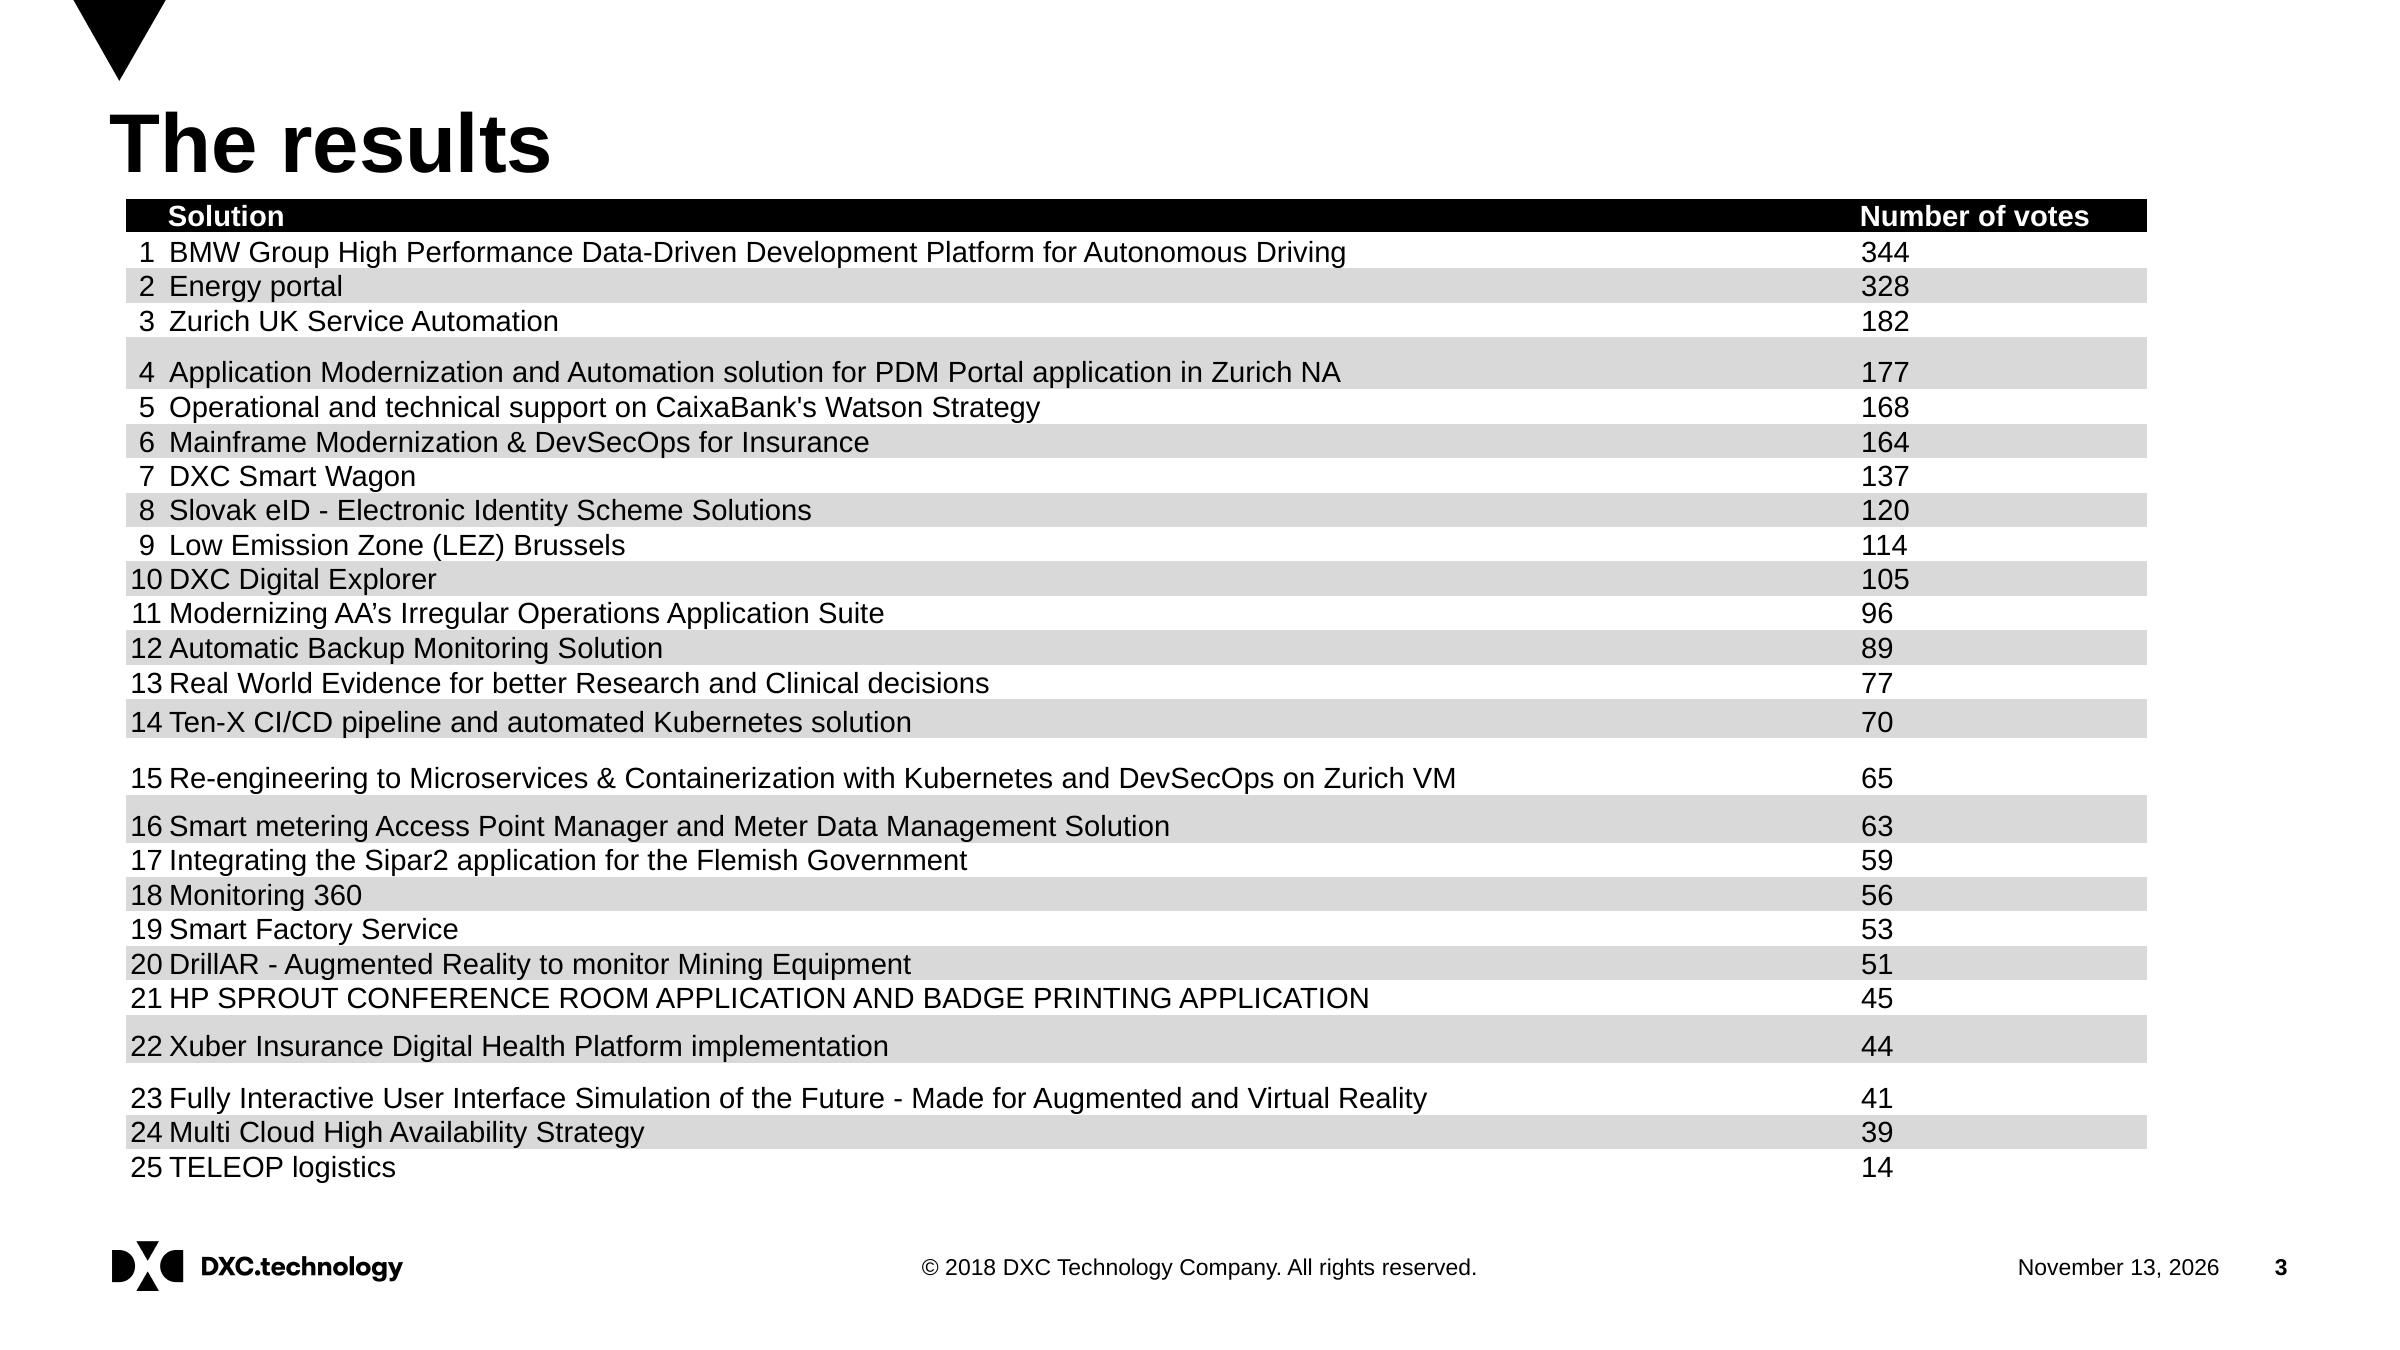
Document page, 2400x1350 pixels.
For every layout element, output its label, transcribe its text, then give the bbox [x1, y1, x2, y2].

table_cell 18 [126, 877, 168, 911]
table_cell 16 [126, 795, 168, 843]
table_cell Operational and technical support on CaixaBank's Watson Strategy [168, 389, 1860, 424]
table_cell 168 [1860, 389, 2147, 424]
table_cell 7 [126, 458, 168, 493]
table_cell 5 [126, 389, 168, 424]
table_cell 344 [1860, 232, 2147, 268]
table_cell DXC Digital Explorer [168, 561, 1860, 596]
table_cell 17 [126, 843, 168, 877]
table_cell 19 [126, 911, 168, 946]
table_cell Zurich UK Service Automation [168, 303, 1860, 337]
table_cell Automatic Backup Monitoring Solution [168, 630, 1860, 665]
table_cell Smart metering Access Point Manager and Meter Data Management Solution [168, 795, 1860, 843]
table_cell Slovak eID - Electronic Identity Scheme Solutions [168, 493, 1860, 527]
table_cell 177 [1860, 337, 2147, 389]
table_cell 14 [1860, 1149, 2147, 1183]
table_cell 182 [1860, 303, 2147, 337]
table_header [126, 199, 168, 232]
table_cell 14 [126, 699, 168, 738]
table_cell 164 [1860, 424, 2147, 458]
table_cell 89 [1860, 630, 2147, 665]
table_cell 21 [126, 980, 168, 1015]
table_cell BMW Group High Performance Data-Driven Development Platform for Autonomous Driving [168, 232, 1860, 268]
table_cell Mainframe Modernization & DevSecOps for Insurance [168, 424, 1860, 458]
table_cell Smart Factory Service [168, 911, 1860, 946]
table_cell 105 [1860, 561, 2147, 596]
table_cell TELEOP logistics [168, 1149, 1860, 1183]
table_cell 24 [126, 1115, 168, 1149]
table_cell 4 [126, 337, 168, 389]
table_cell 25 [126, 1149, 168, 1183]
table_cell 11 [126, 596, 168, 630]
table_cell 65 [1860, 738, 2147, 795]
table_cell 137 [1860, 458, 2147, 493]
table_cell DXC Smart Wagon [168, 458, 1860, 493]
table_cell Fully Interactive User Interface Simulation of the Future - Made for Augmented and Virtual Reality [168, 1063, 1860, 1115]
table_cell 9 [126, 527, 168, 561]
table_cell Ten-X CI/CD pipeline and automated Kubernetes solution [168, 699, 1860, 738]
table_cell HP SPROUT CONFERENCE ROOM APPLICATION AND BADGE PRINTING APPLICATION [168, 980, 1860, 1015]
table_cell Low Emission Zone (LEZ) Brussels [168, 527, 1860, 561]
table_cell 3 [126, 303, 168, 337]
table_cell Monitoring 360 [168, 877, 1860, 911]
table_cell 6 [126, 424, 168, 458]
table_header Number of votes [1860, 199, 2147, 232]
table_cell 45 [1860, 980, 2147, 1015]
table_cell 8 [126, 493, 168, 527]
table_cell 96 [1860, 596, 2147, 630]
title The results [109, 104, 2285, 338]
table_cell Integrating the Sipar2 application for the Flemish Government [168, 843, 1860, 877]
table_cell 77 [1860, 665, 2147, 699]
table_cell 10 [126, 561, 168, 596]
table_cell 44 [1860, 1015, 2147, 1063]
table_cell Xuber Insurance Digital Health Platform implementation [168, 1015, 1860, 1063]
table_cell 53 [1860, 911, 2147, 946]
table_cell 41 [1860, 1063, 2147, 1115]
table_cell 56 [1860, 877, 2147, 911]
table_cell 59 [1860, 843, 2147, 877]
table_cell 51 [1860, 946, 2147, 980]
table_cell 63 [1860, 795, 2147, 843]
table_cell 22 [126, 1015, 168, 1063]
table_cell Multi Cloud High Availability Strategy [168, 1115, 1860, 1149]
table_cell Application Modernization and Automation solution for PDM Portal application in Zurich NA [168, 337, 1860, 389]
table_cell Real World Evidence for better Research and Clinical decisions [168, 665, 1860, 699]
table_cell 1 [126, 232, 168, 268]
table_cell Re-engineering to Microservices & Containerization with Kubernetes and DevSecOps on Zurich VM [168, 738, 1860, 795]
table_cell 39 [1860, 1115, 2147, 1149]
table_header Solution [168, 199, 1860, 232]
table_cell DrillAR - Augmented Reality to monitor Mining Equipment [168, 946, 1860, 980]
table_cell 13 [126, 665, 168, 699]
table_cell Energy portal [168, 268, 1860, 303]
table_cell 2 [126, 268, 168, 303]
table_cell 23 [126, 1063, 168, 1115]
table_cell 20 [126, 946, 168, 980]
table_cell 120 [1860, 493, 2147, 527]
table_cell 70 [1860, 699, 2147, 738]
table_cell 328 [1860, 268, 2147, 303]
table_cell 12 [126, 630, 168, 665]
table_cell 15 [126, 738, 168, 795]
table_cell Modernizing AA’s Irregular Operations Application Suite [168, 596, 1860, 630]
table_cell 114 [1860, 527, 2147, 561]
